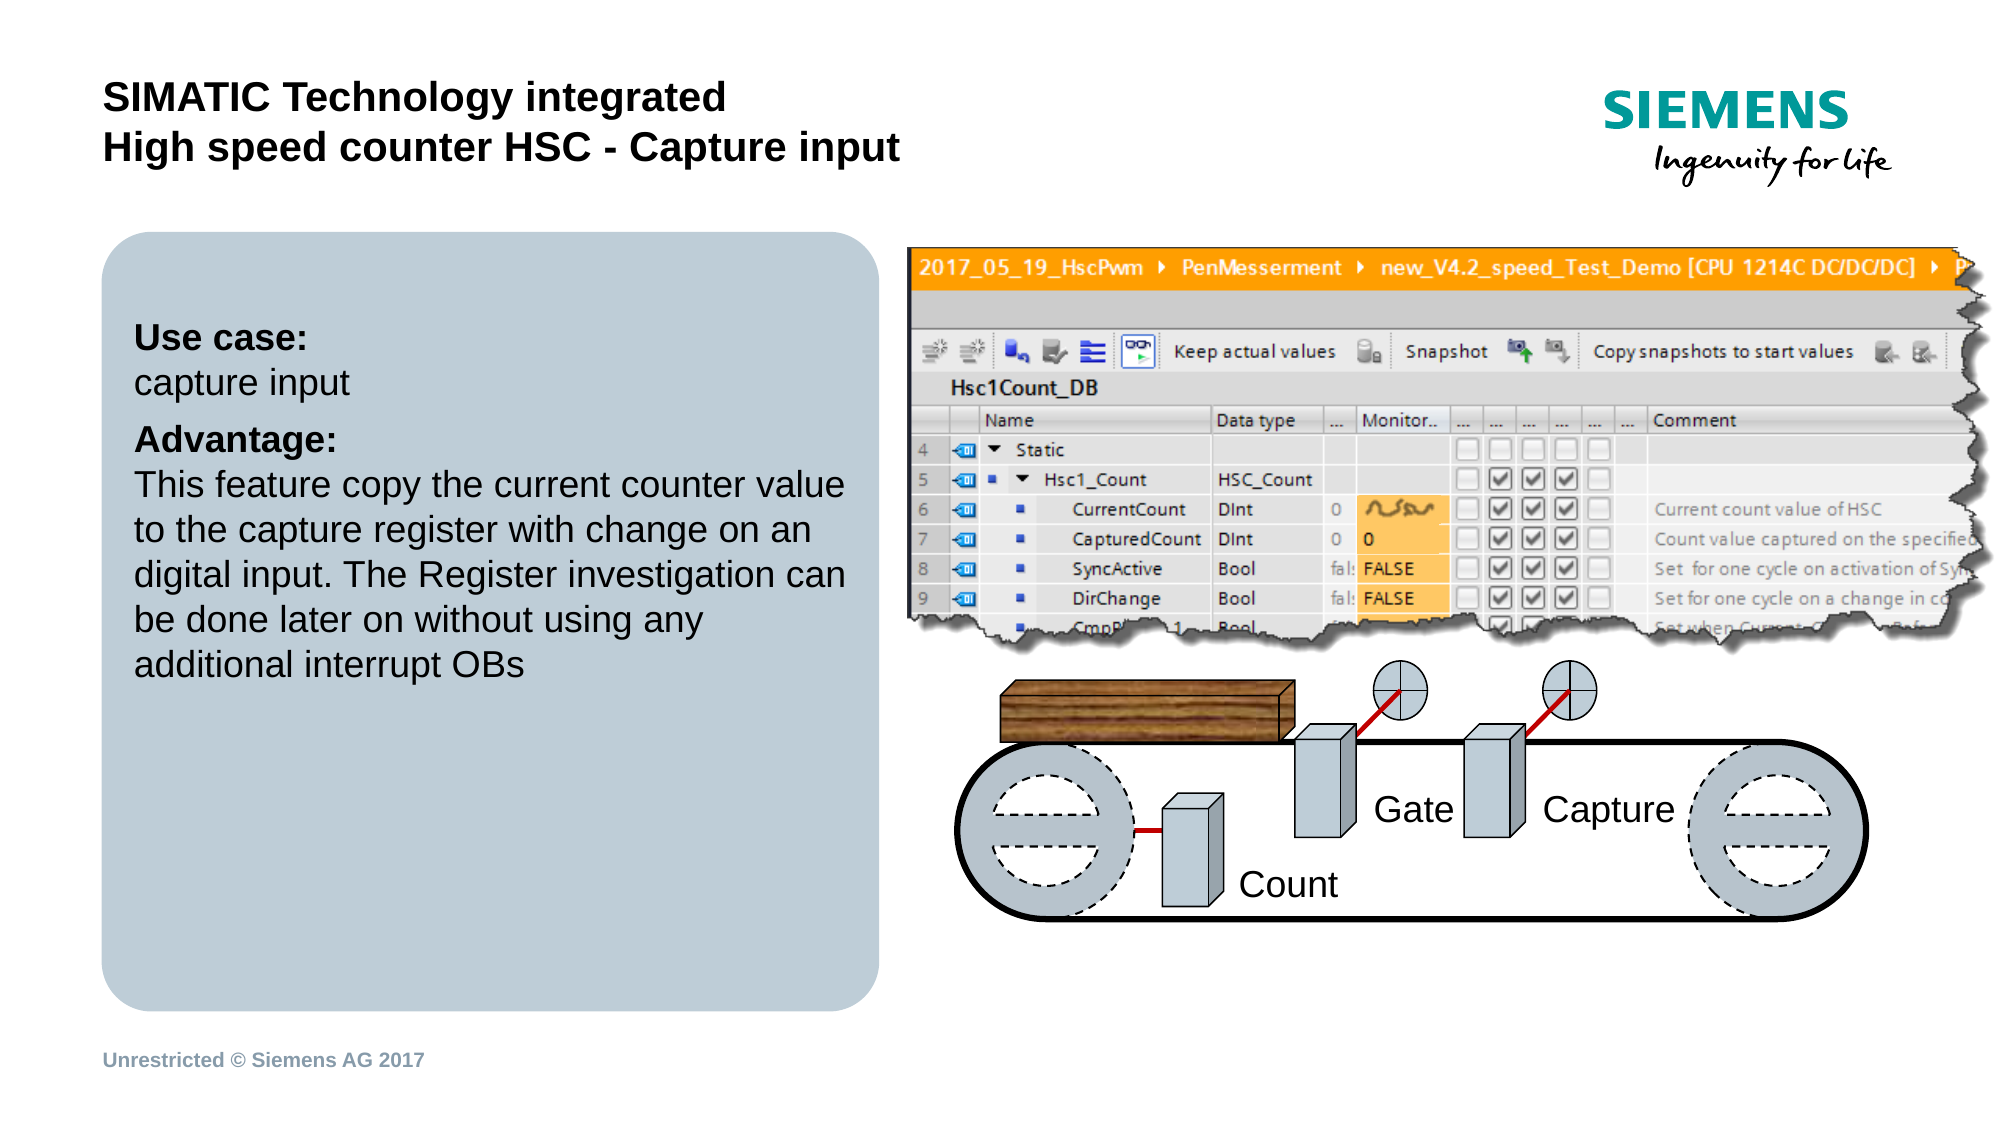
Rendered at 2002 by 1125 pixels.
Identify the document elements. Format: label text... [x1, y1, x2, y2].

text_box [1294, 724, 1357, 838]
text_box [957, 741, 1867, 920]
text_box [1464, 724, 1526, 838]
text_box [1501, 690, 1571, 760]
text_box Gate [1373, 780, 1464, 831]
text_box [1403, 689, 1428, 720]
text_box [1000, 689, 1295, 743]
text_box [1162, 793, 1224, 907]
picture [907, 246, 2001, 681]
text_box Count [1238, 855, 1357, 906]
text_box Use case: capture input Advantage: This feature copy the current counter value to the capture register with change on an digital input. The Register investigation can be done later on without using any additional interrupt OBs [101, 231, 880, 1012]
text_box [1332, 690, 1401, 760]
text_box [1574, 689, 1597, 720]
text_box Capture [1542, 780, 1686, 831]
title SIMATIC Technology integrated High speed counter HSC - Capture input [0, 0, 2001, 209]
